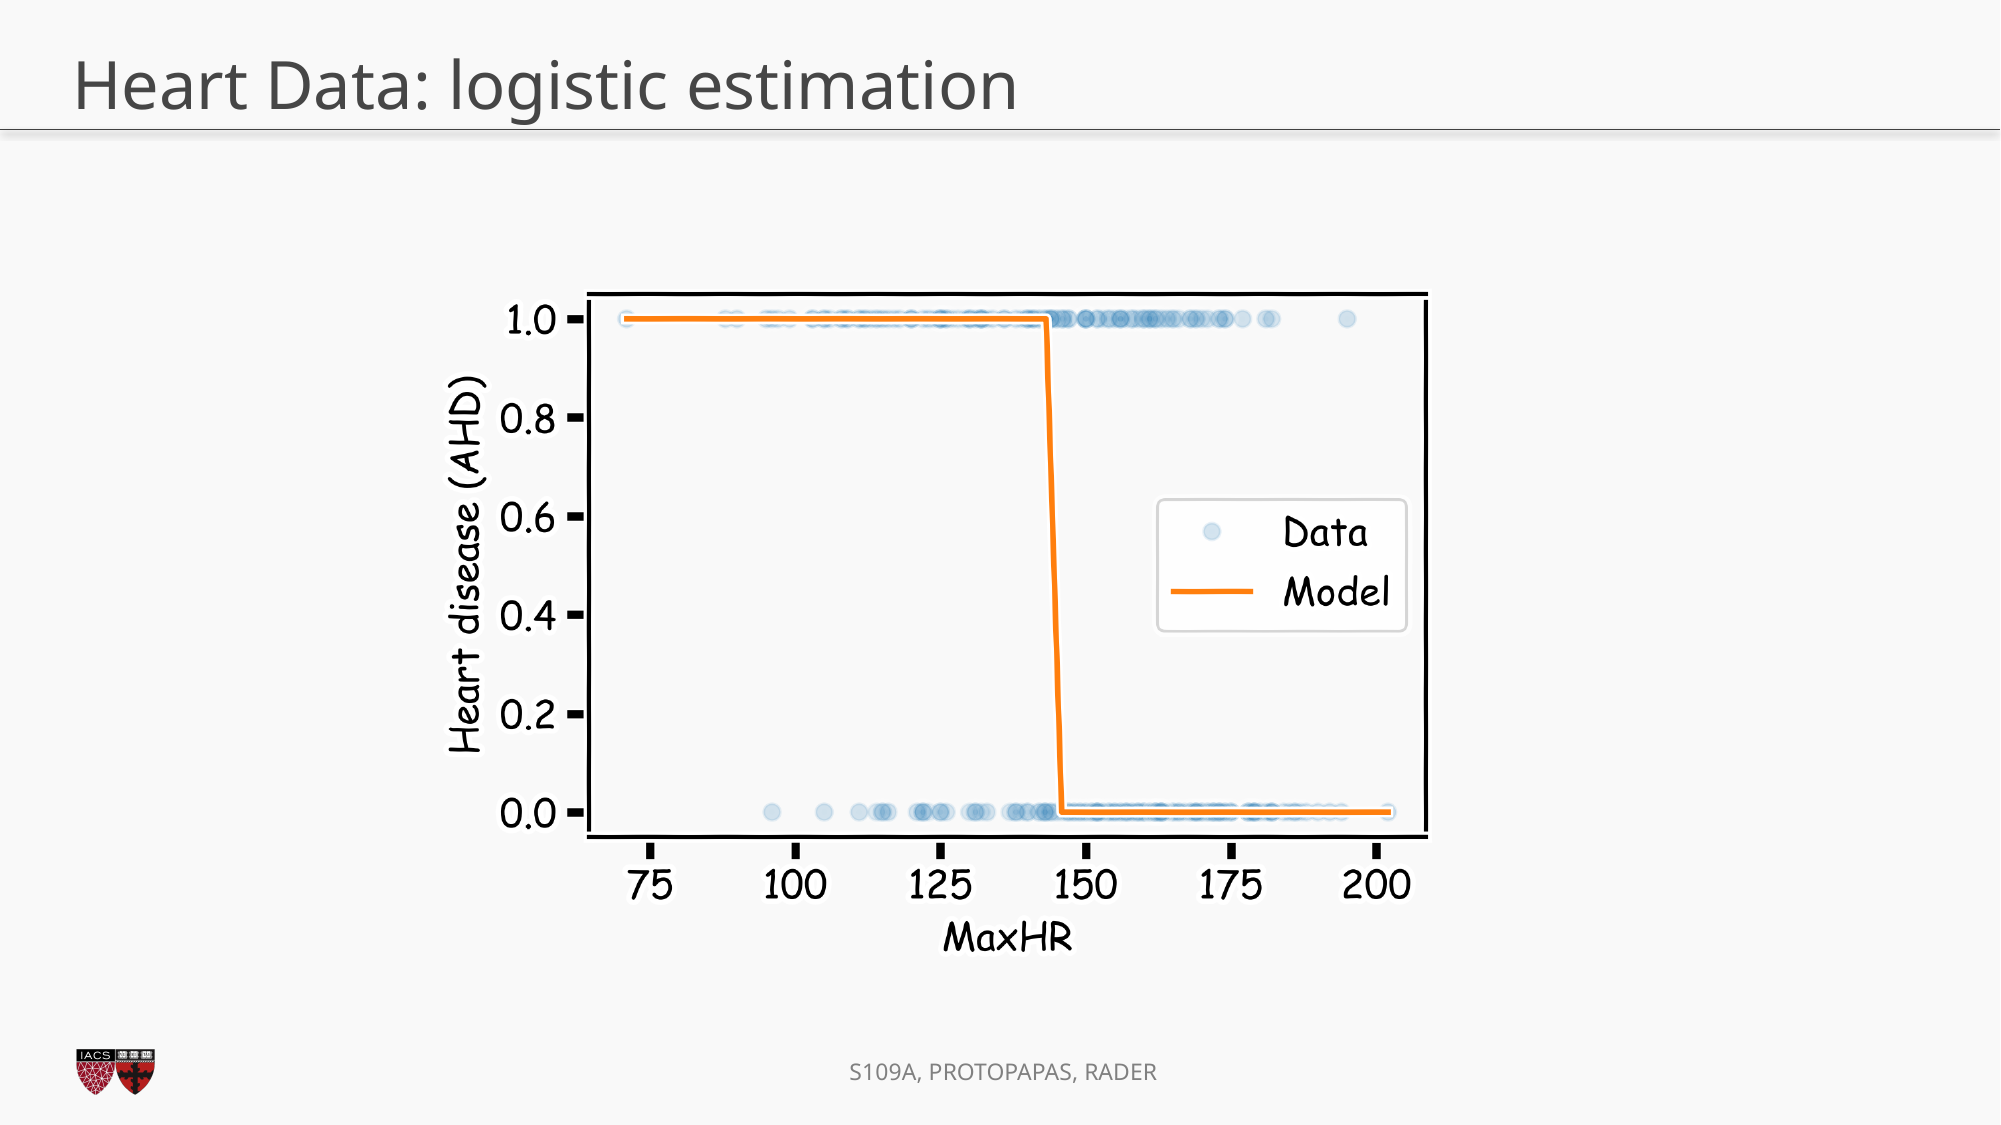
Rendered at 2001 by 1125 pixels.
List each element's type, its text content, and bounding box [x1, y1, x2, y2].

picture [397, 198, 1593, 996]
title Heart Data: logistic estimation [57, 35, 1943, 162]
picture [75, 1049, 155, 1095]
